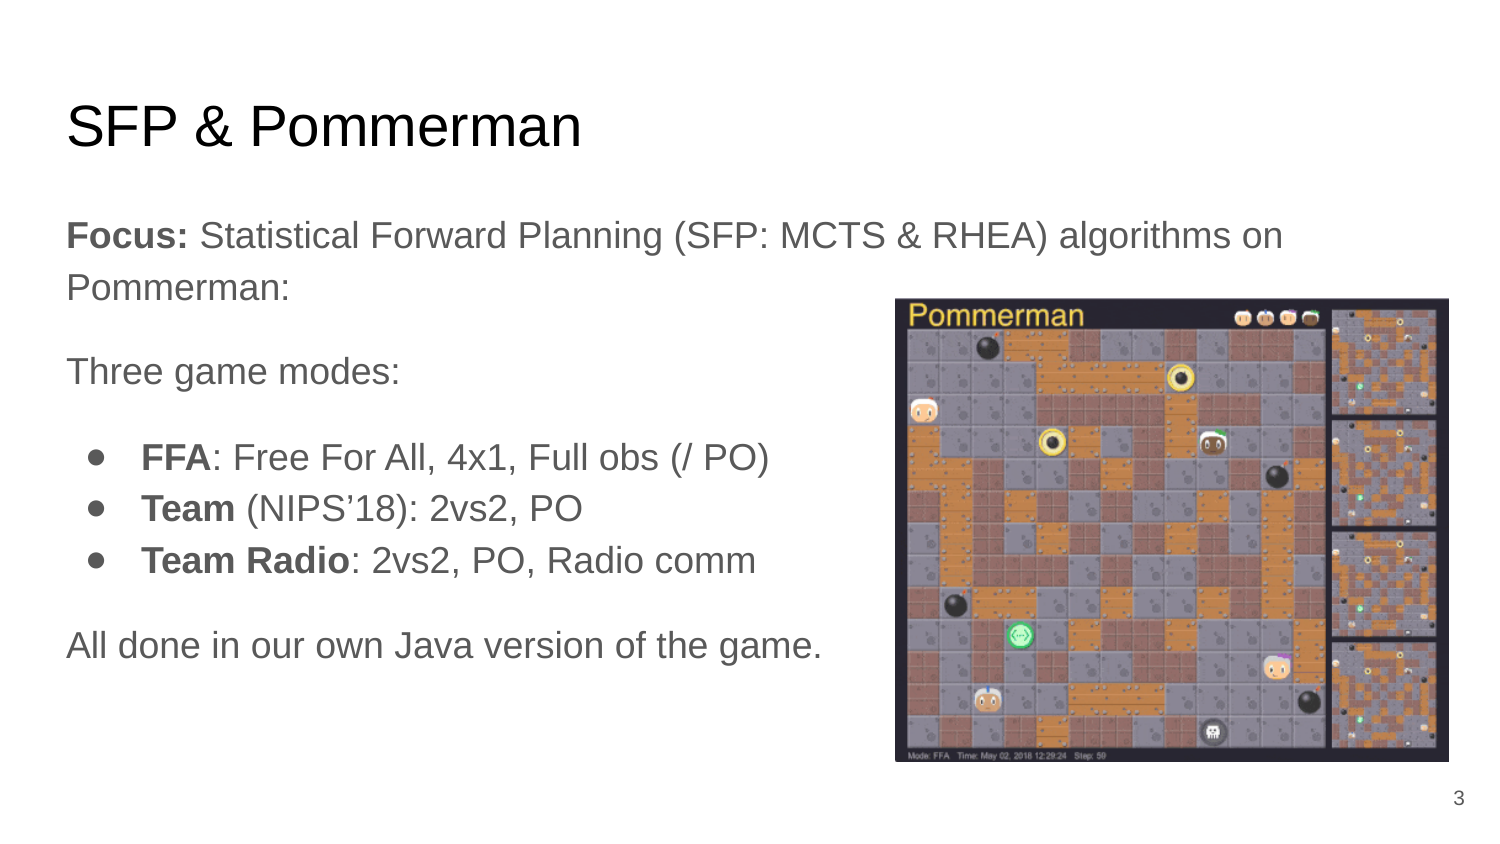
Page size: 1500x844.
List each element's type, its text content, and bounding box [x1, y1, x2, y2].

title SFP & Pommerman [51, 72, 1449, 167]
list Focus: Statistical Forward Planning (SFP: MCTS & RHEA) algorithms on Pommerman: Three game modes: FFA: Free For All, 4x1, Full obs (/ PO) Team (NIPS’18): 2vs2, PO Team Radio: 2vs2, PO, Radio comm All done in our own Java version of the game. [51, 189, 1449, 309]
slide_number 3 [1389, 764, 1480, 830]
picture [895, 298, 1450, 762]
